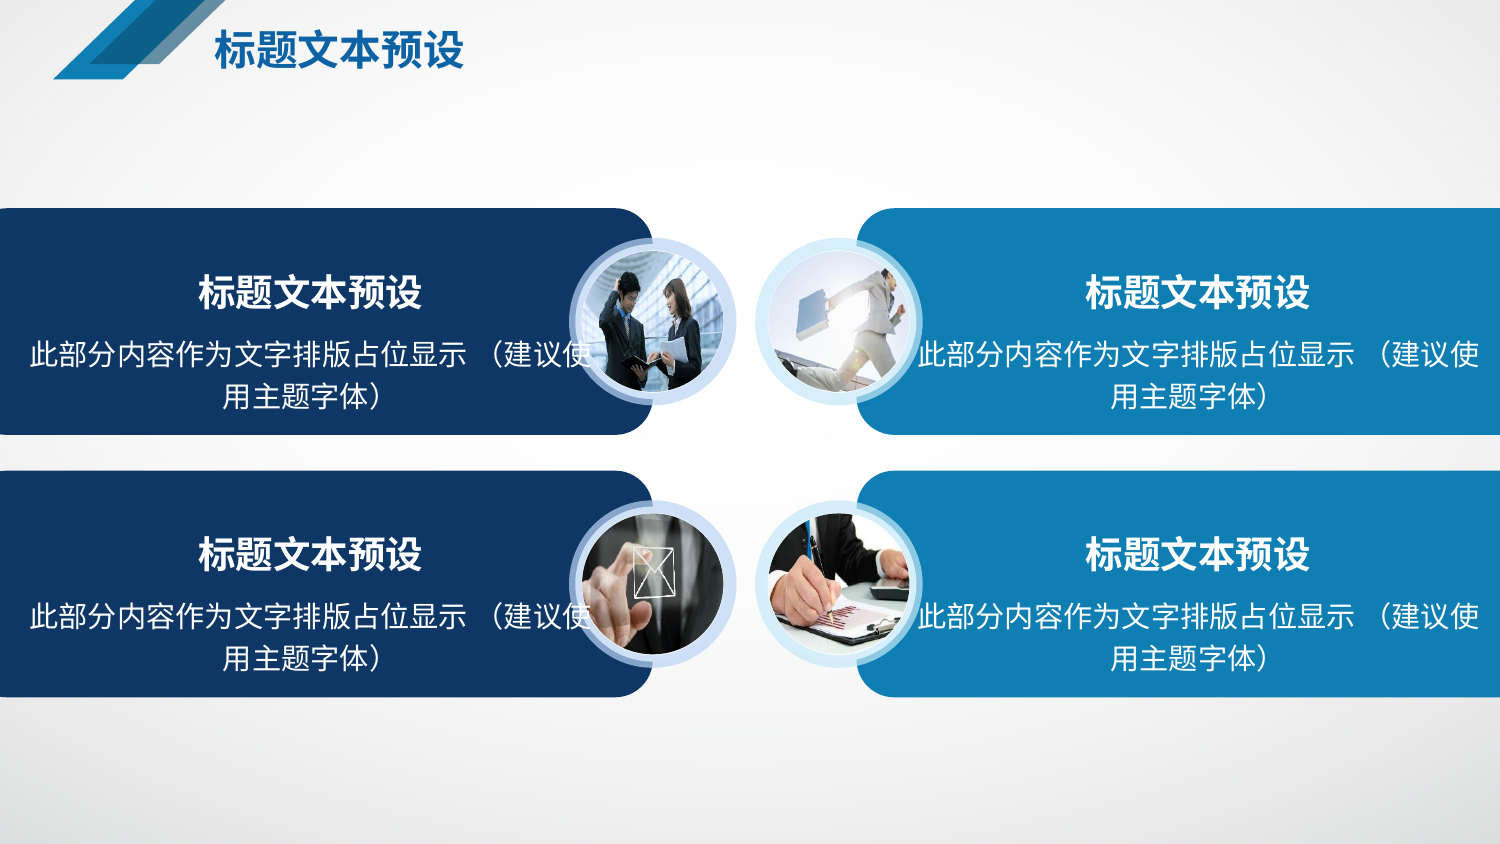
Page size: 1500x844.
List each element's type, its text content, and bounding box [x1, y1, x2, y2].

picture [0, 0, 1500, 844]
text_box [761, 207, 1500, 436]
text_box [0, 470, 731, 698]
text_box 标题文本预设 [128, 13, 552, 85]
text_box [761, 470, 1500, 698]
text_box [0, 207, 731, 436]
